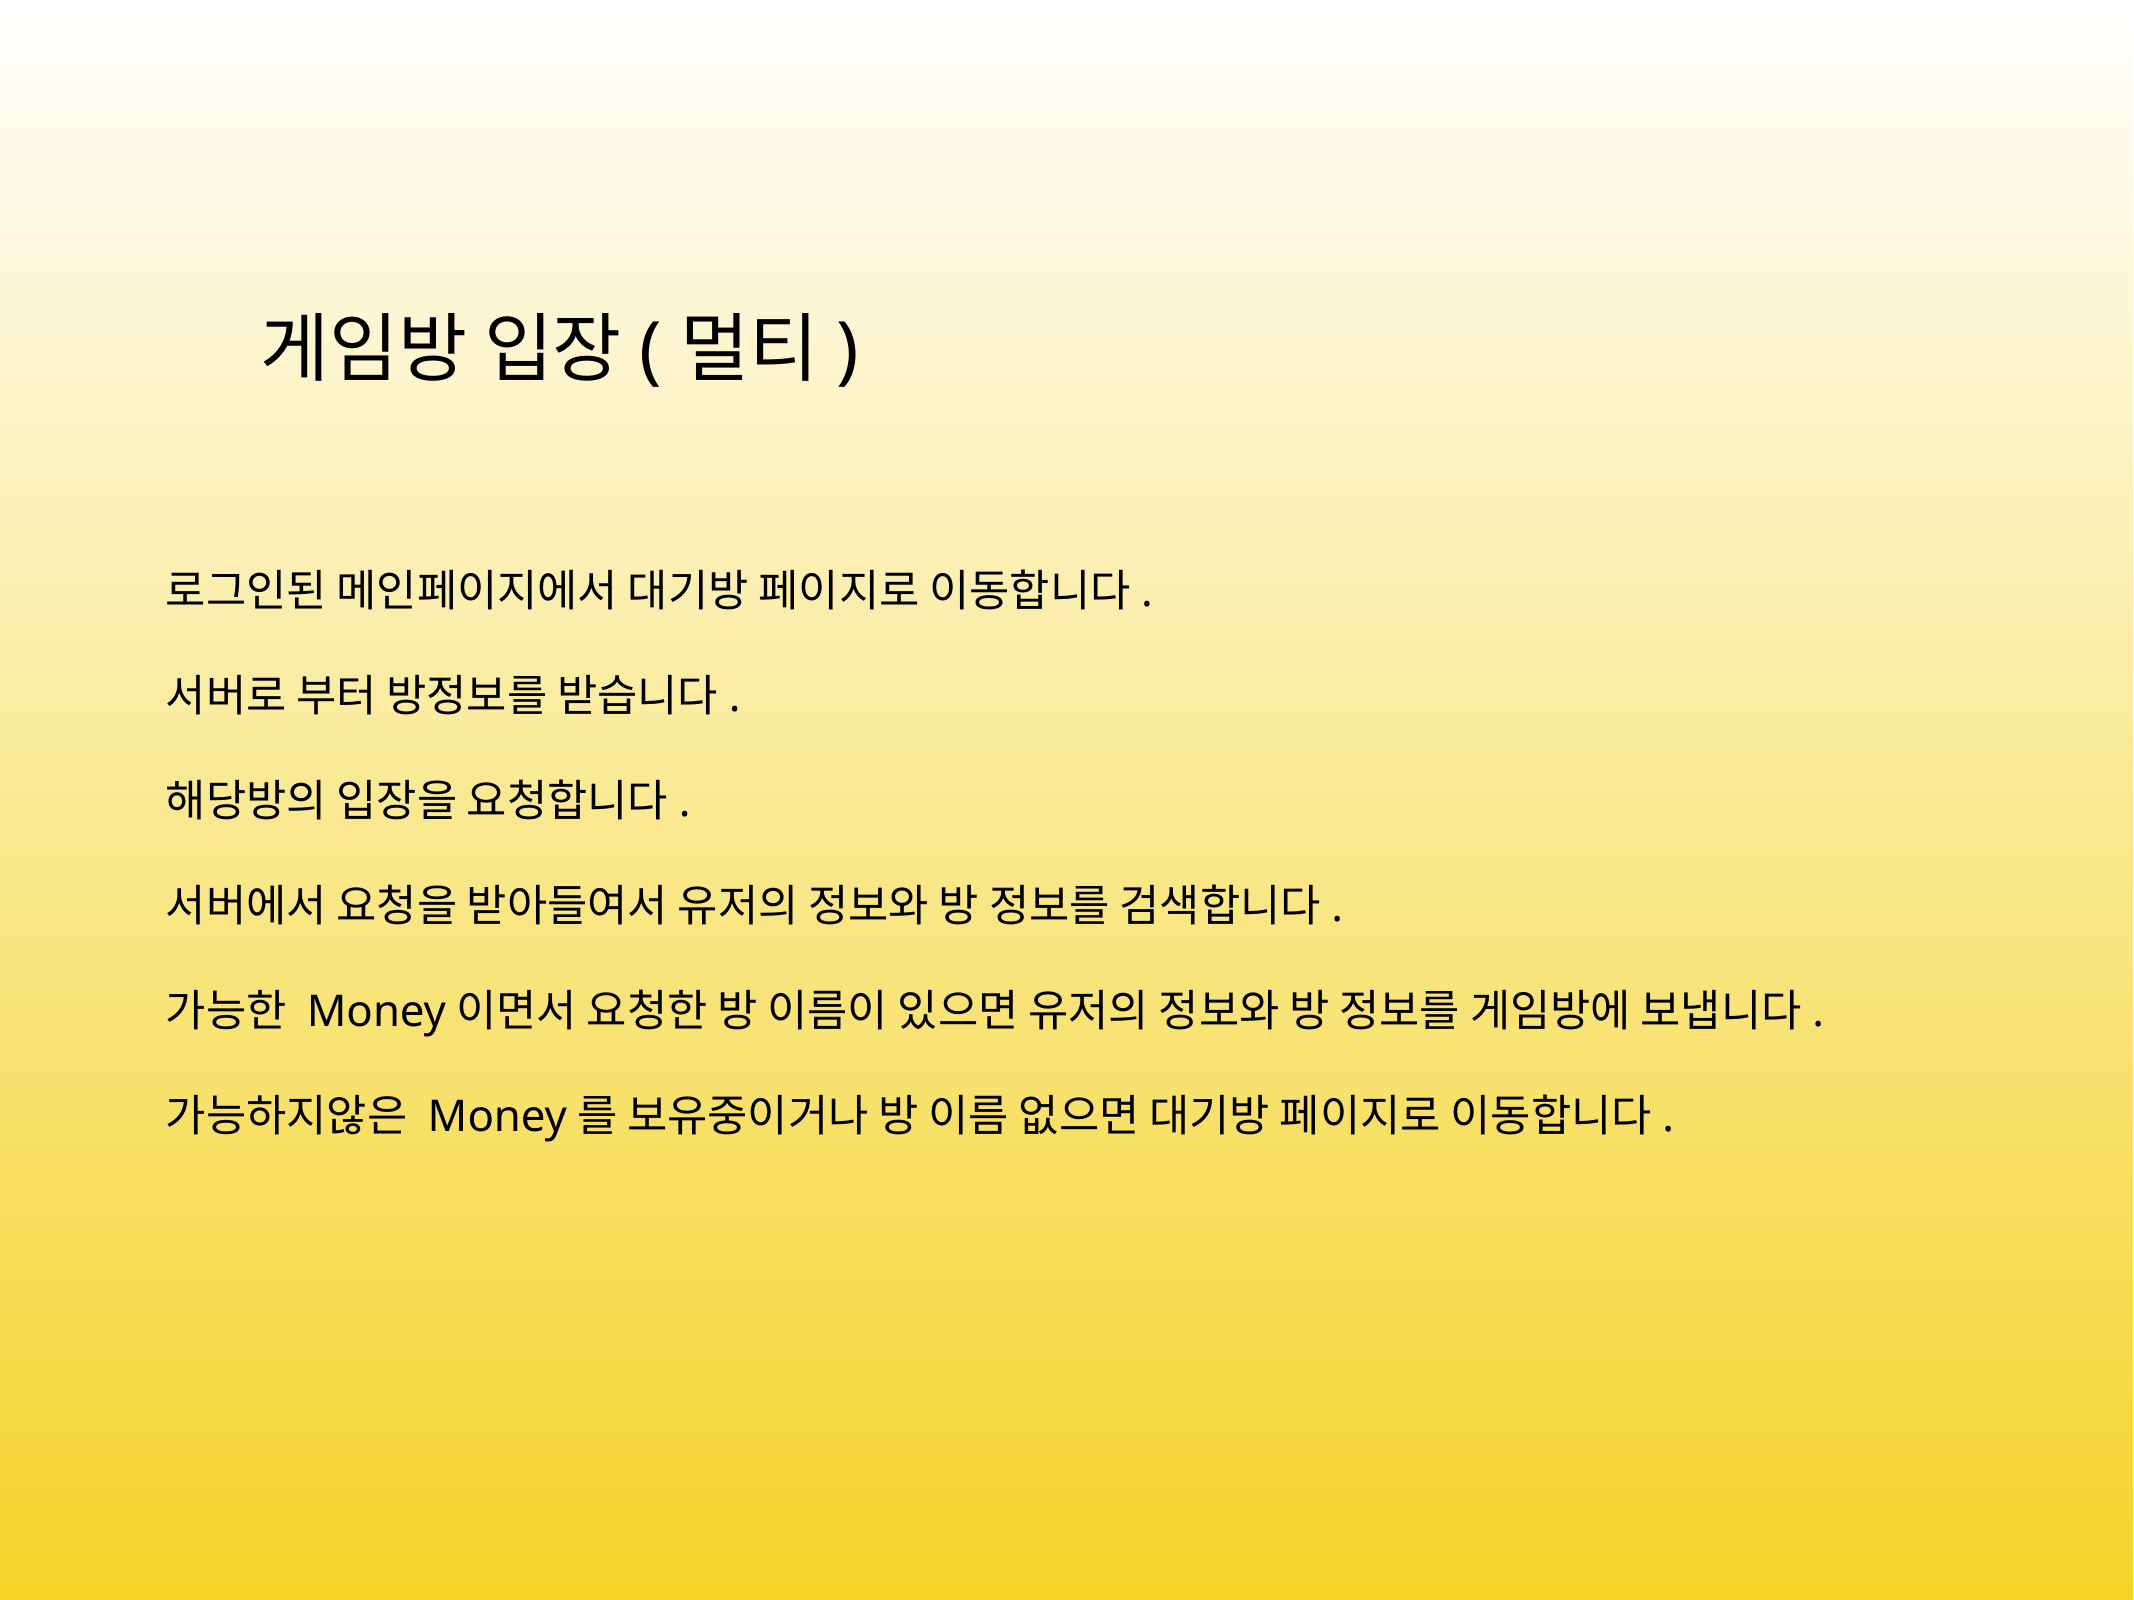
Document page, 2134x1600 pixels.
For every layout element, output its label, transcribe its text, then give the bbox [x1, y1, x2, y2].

text_box 게임방 입장(멀티) [251, 292, 868, 400]
text_box 로그인된 메인페이지에서 대기방 페이지로 이동합니다. 서버로 부터 방정보를 받습니다. 해당방의 입장을 요청합니다. 서버에서 요청을 받아들여서 유저의 정보와 방 정보를 검색합니다. 가능한 Money이면서 요청한 방 이름이 있으면 유저의 정보와 방 정보를 게임방에 보냅니다. 가능하지않은 Money를 보유중이거나 방 이름 없으면 대기방 페이지로 이동합니다. [157, 554, 1833, 1149]
